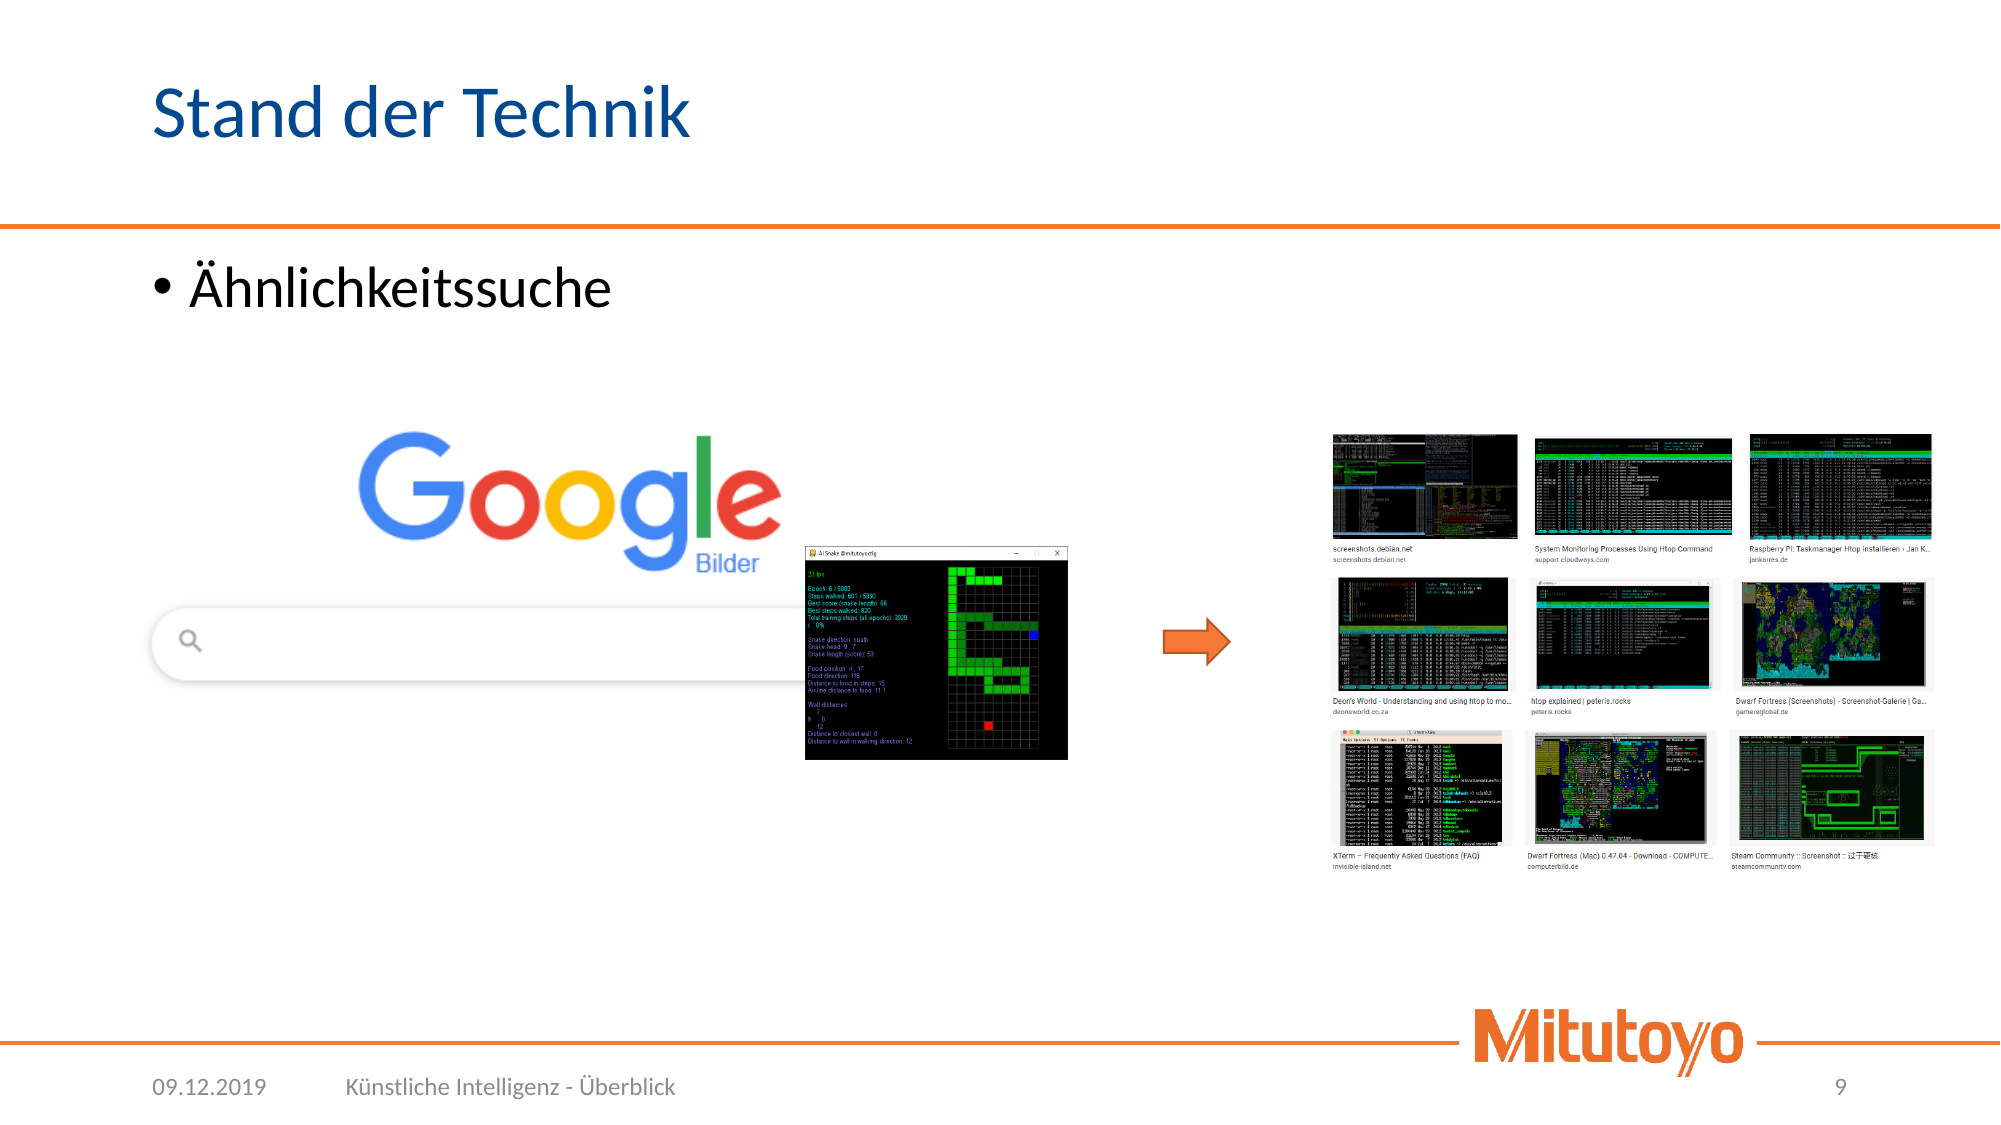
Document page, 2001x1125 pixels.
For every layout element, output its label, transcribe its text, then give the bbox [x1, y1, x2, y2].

title Stand der Technik [137, 24, 1863, 203]
picture [138, 419, 1068, 760]
picture [1475, 1009, 1744, 1077]
picture [1326, 430, 1935, 876]
text_box [1162, 616, 1232, 667]
slide_number 9 [1743, 1055, 1863, 1116]
list Ähnlichkeitssuche [137, 249, 1863, 347]
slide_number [137, 1055, 313, 1116]
footer Künstliche Intelligenz - Überblick [330, 1055, 1721, 1116]
